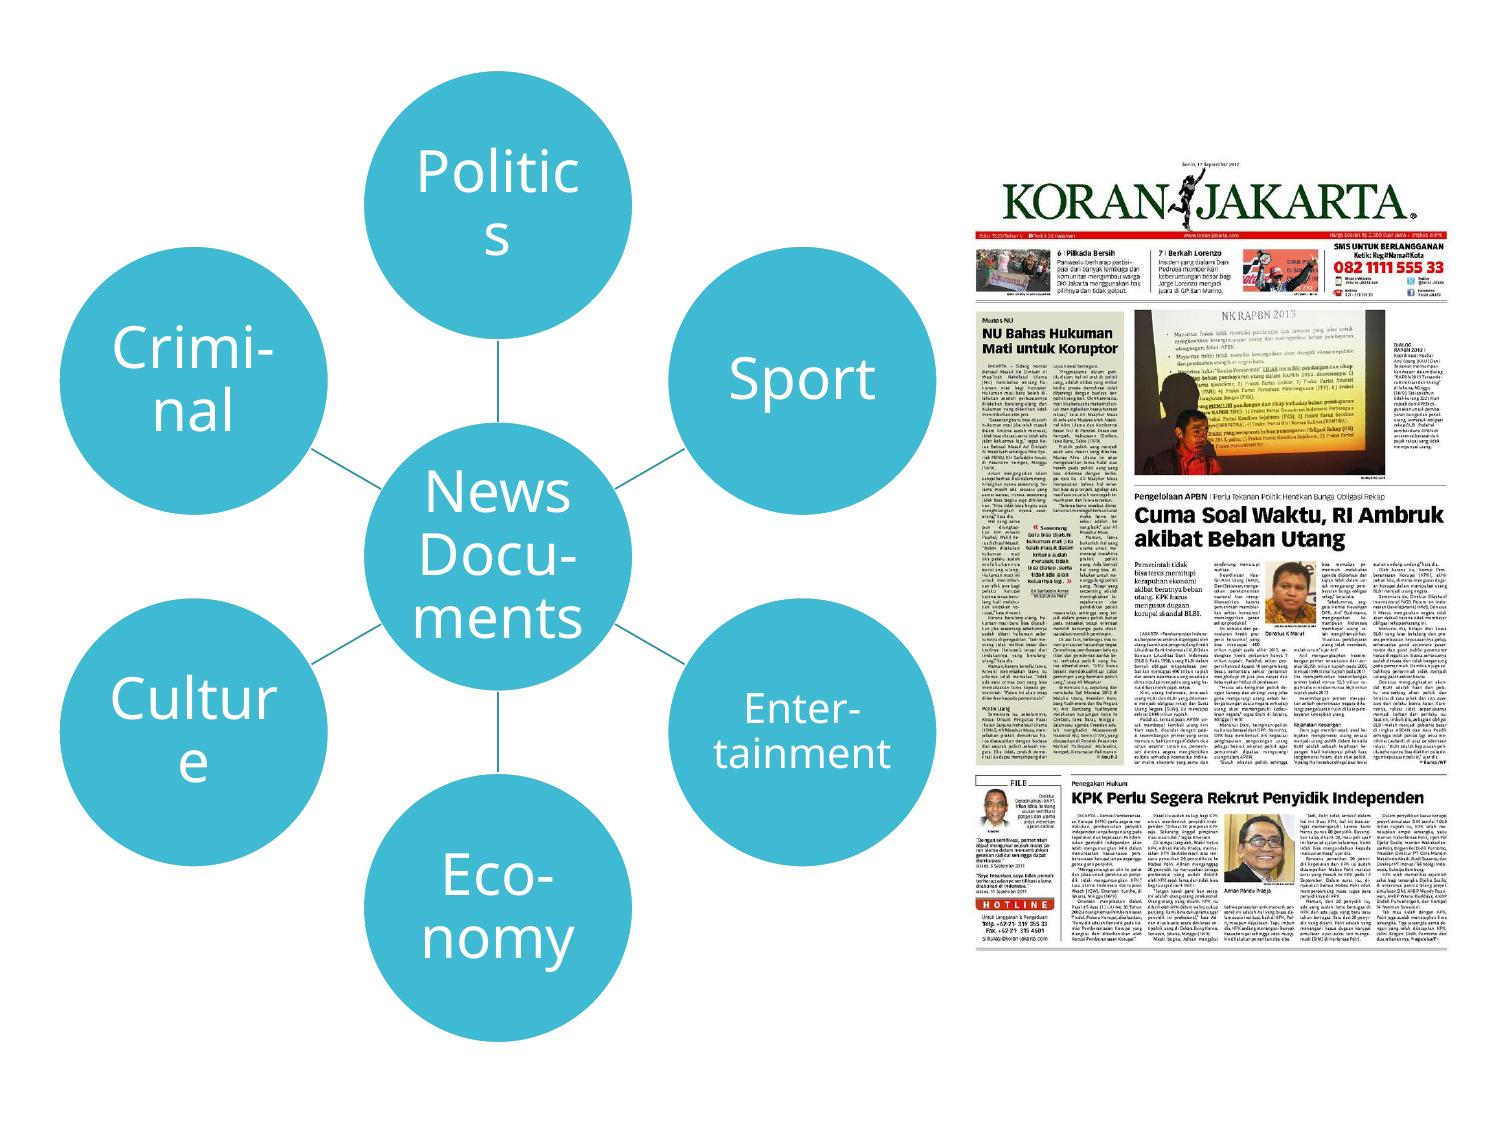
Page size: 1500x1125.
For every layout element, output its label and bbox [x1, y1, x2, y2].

text_box [0, 66, 999, 1047]
picture [950, 136, 1472, 977]
